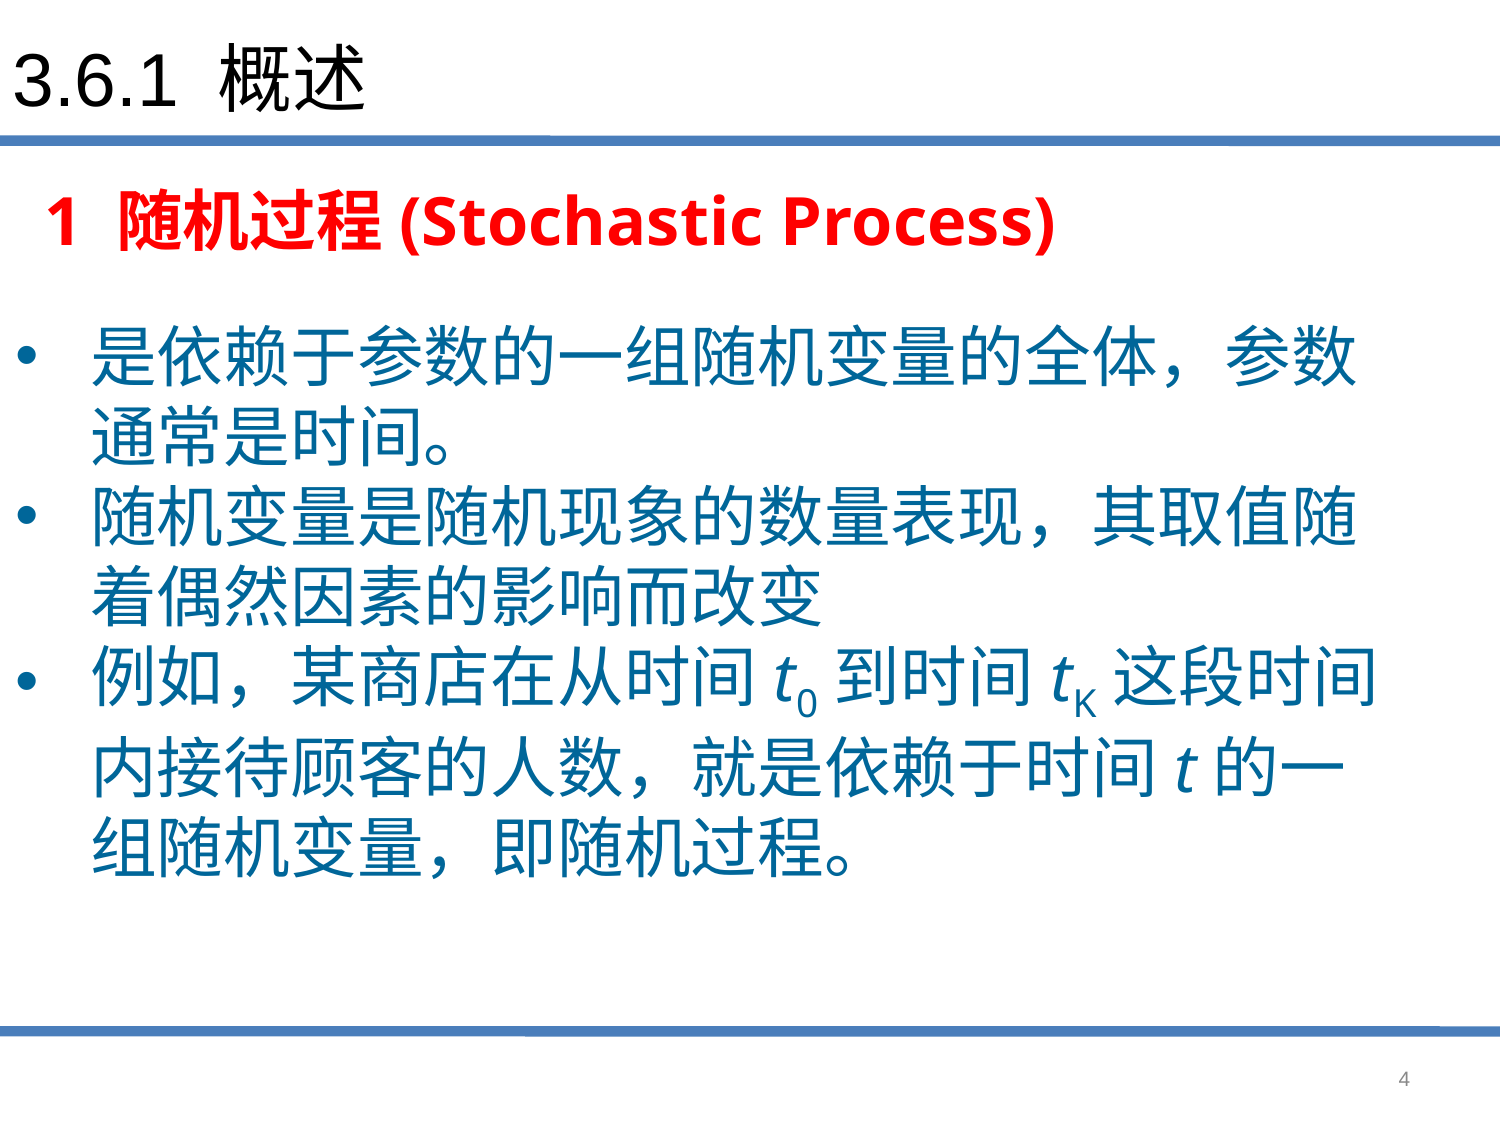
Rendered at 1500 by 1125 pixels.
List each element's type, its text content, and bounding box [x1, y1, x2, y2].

text_box 1 随机过程(Stochastic Process) [30, 171, 1381, 266]
slide_number 4 [1074, 1048, 1425, 1109]
title 3.6.1 概述 [0, 23, 1348, 129]
text_box 是依赖于参数的一组随机变量的全体，参数通常是时间。 随机变量是随机现象的数量表现，其取值随着偶然因素的影响而改变 例如，某商店在从时间t0到时间tK这段时间内接待顾客的人数，就是依赖于时间t的一组随机变量，即随机过程。 [0, 307, 1425, 893]
